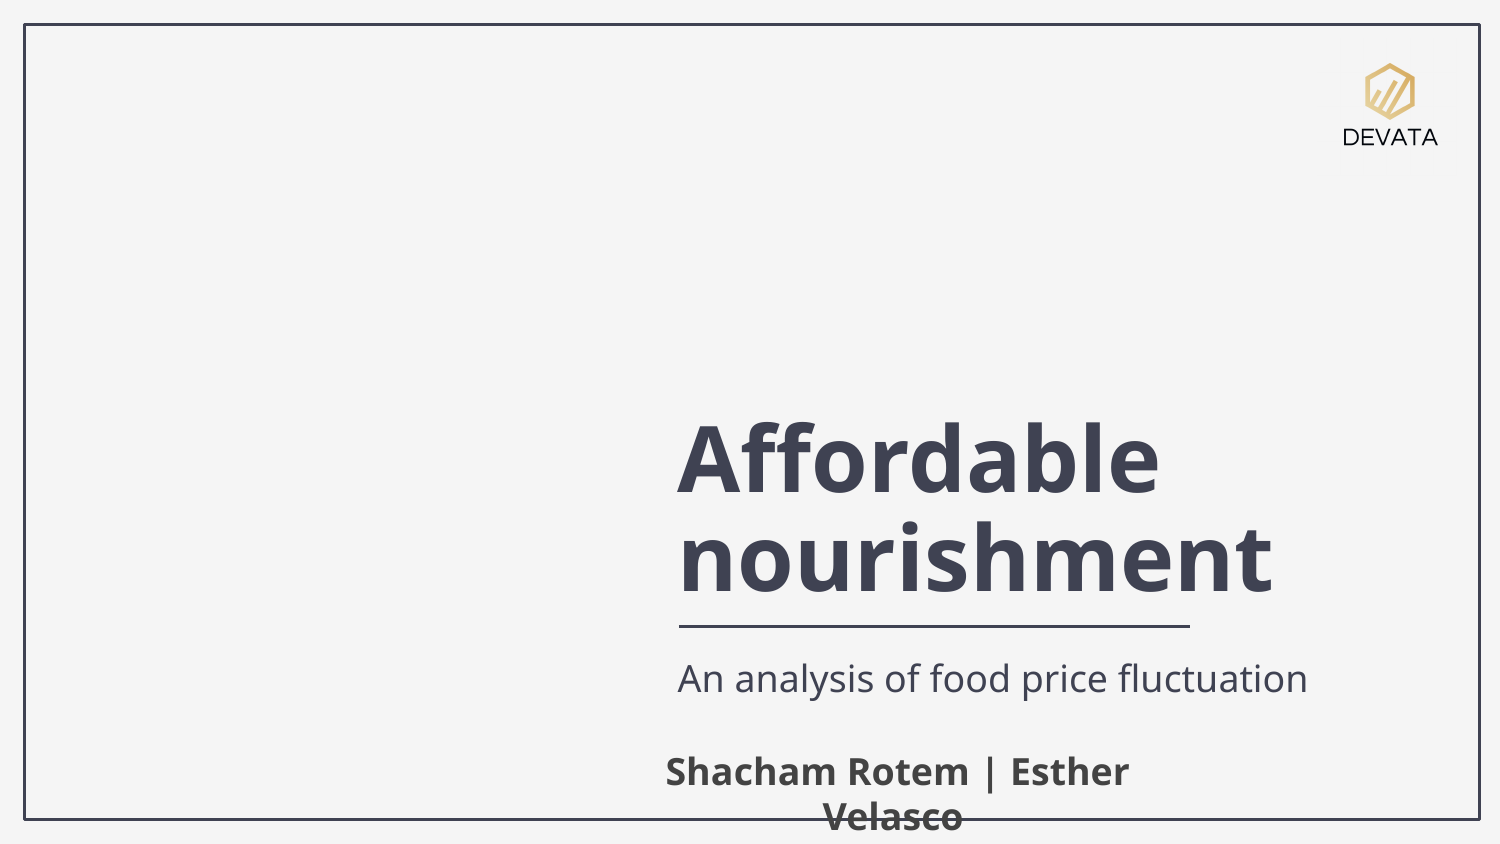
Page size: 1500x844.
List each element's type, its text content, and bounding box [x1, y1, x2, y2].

title Affordable nourishment [662, 398, 1333, 612]
subtitle Shacham Rotem | Esther Velasco [642, 732, 1154, 796]
picture [1317, 38, 1458, 177]
subtitle An analysis of food price fluctuation [662, 639, 1410, 733]
